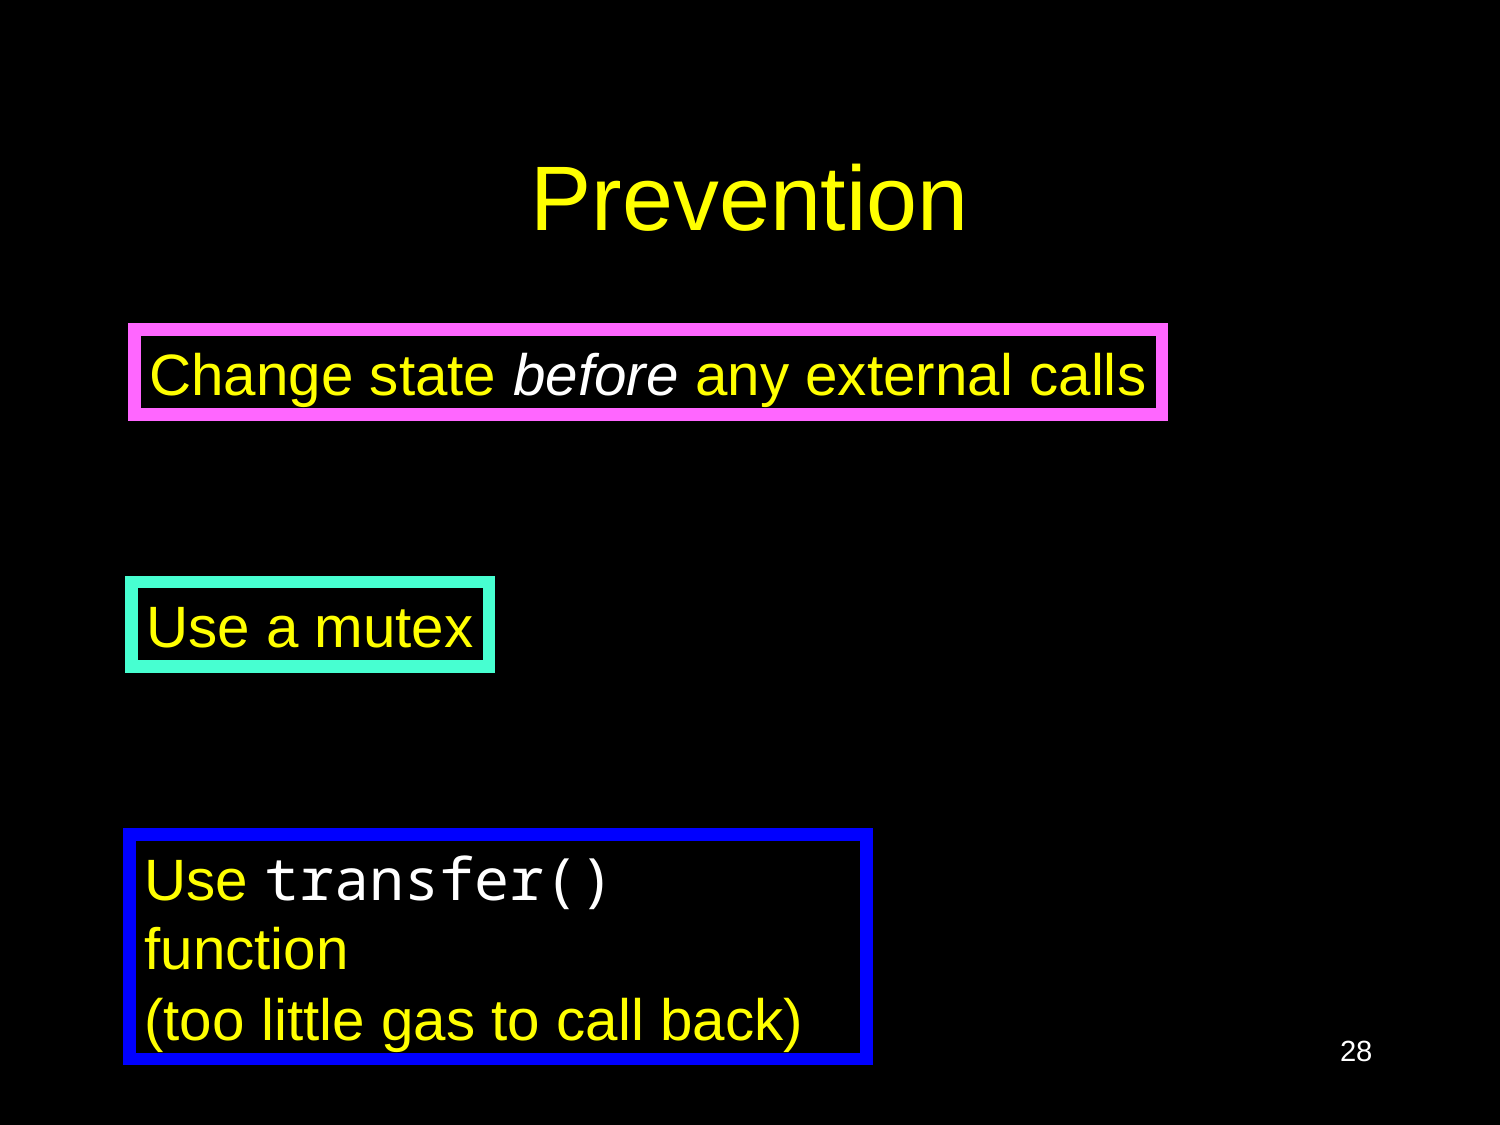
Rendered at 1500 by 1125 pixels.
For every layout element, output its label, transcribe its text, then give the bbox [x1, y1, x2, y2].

text_box Use a mutex [131, 582, 489, 667]
slide_number 28 [1074, 1024, 1388, 1101]
text_box Use transfer() function (too little gas to call back) [129, 834, 867, 1060]
text_box Change state before any external calls [134, 329, 1162, 415]
title Prevention [112, 99, 1388, 288]
